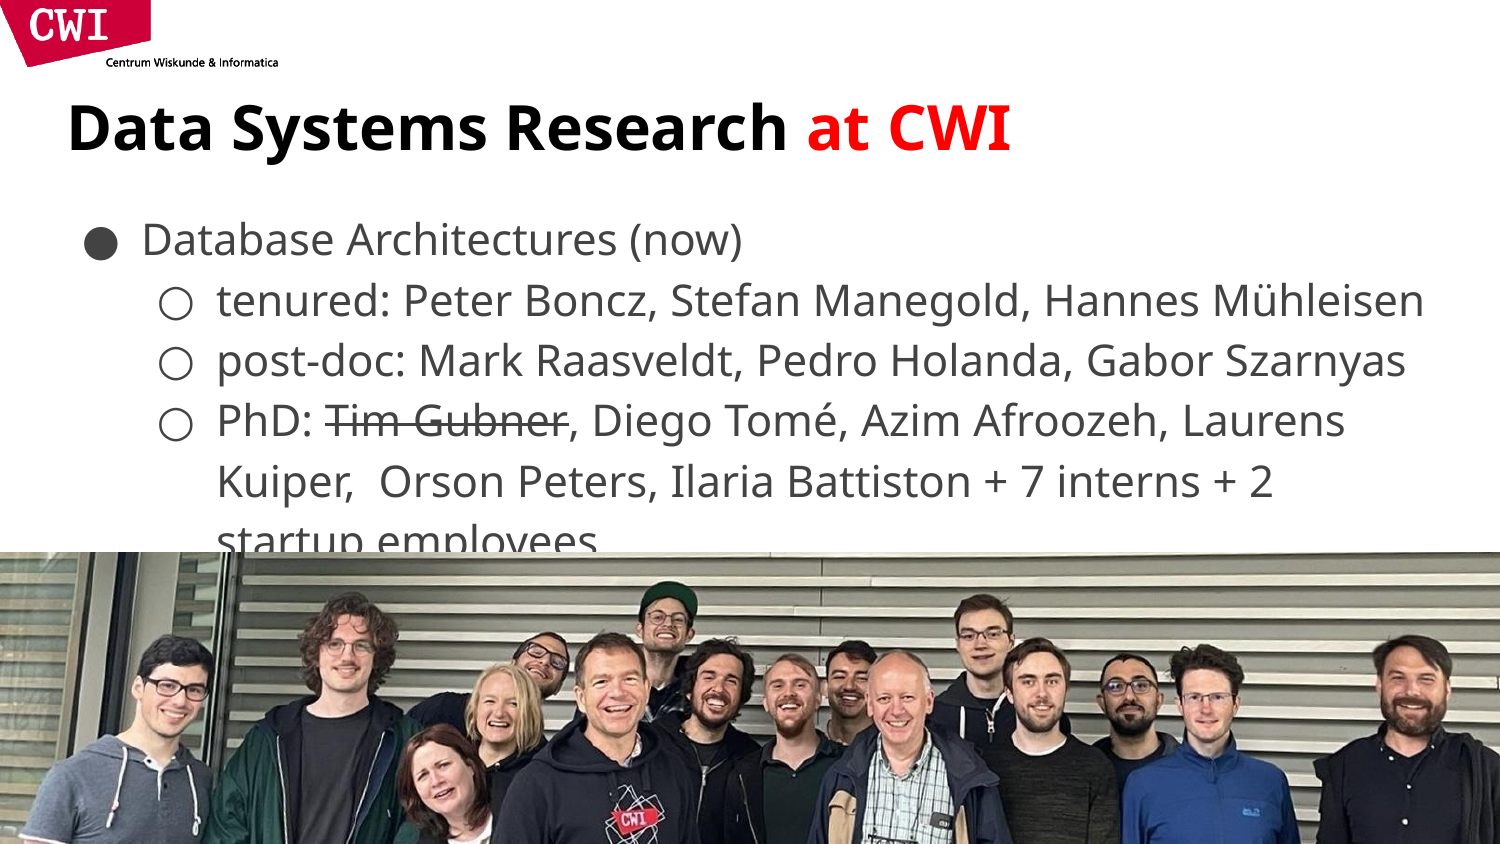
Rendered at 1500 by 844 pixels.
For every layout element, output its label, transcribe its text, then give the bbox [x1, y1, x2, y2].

list Database Architectures (now) tenured: Peter Boncz, Stefan Manegold, Hannes Mühleisen post-doc: Mark Raasveldt, Pedro Holanda, Gabor Szarnyas PhD: Tim Gubner, Diego Tomé, Azim Afroozeh, Laurens Kuiper, Orson Peters, Ilaria Battiston + 7 interns + 2 startup employees [51, 189, 1449, 550]
picture [0, 552, 1500, 844]
title Data Systems Research at CWI [51, 72, 1449, 176]
picture [0, 0, 300, 115]
